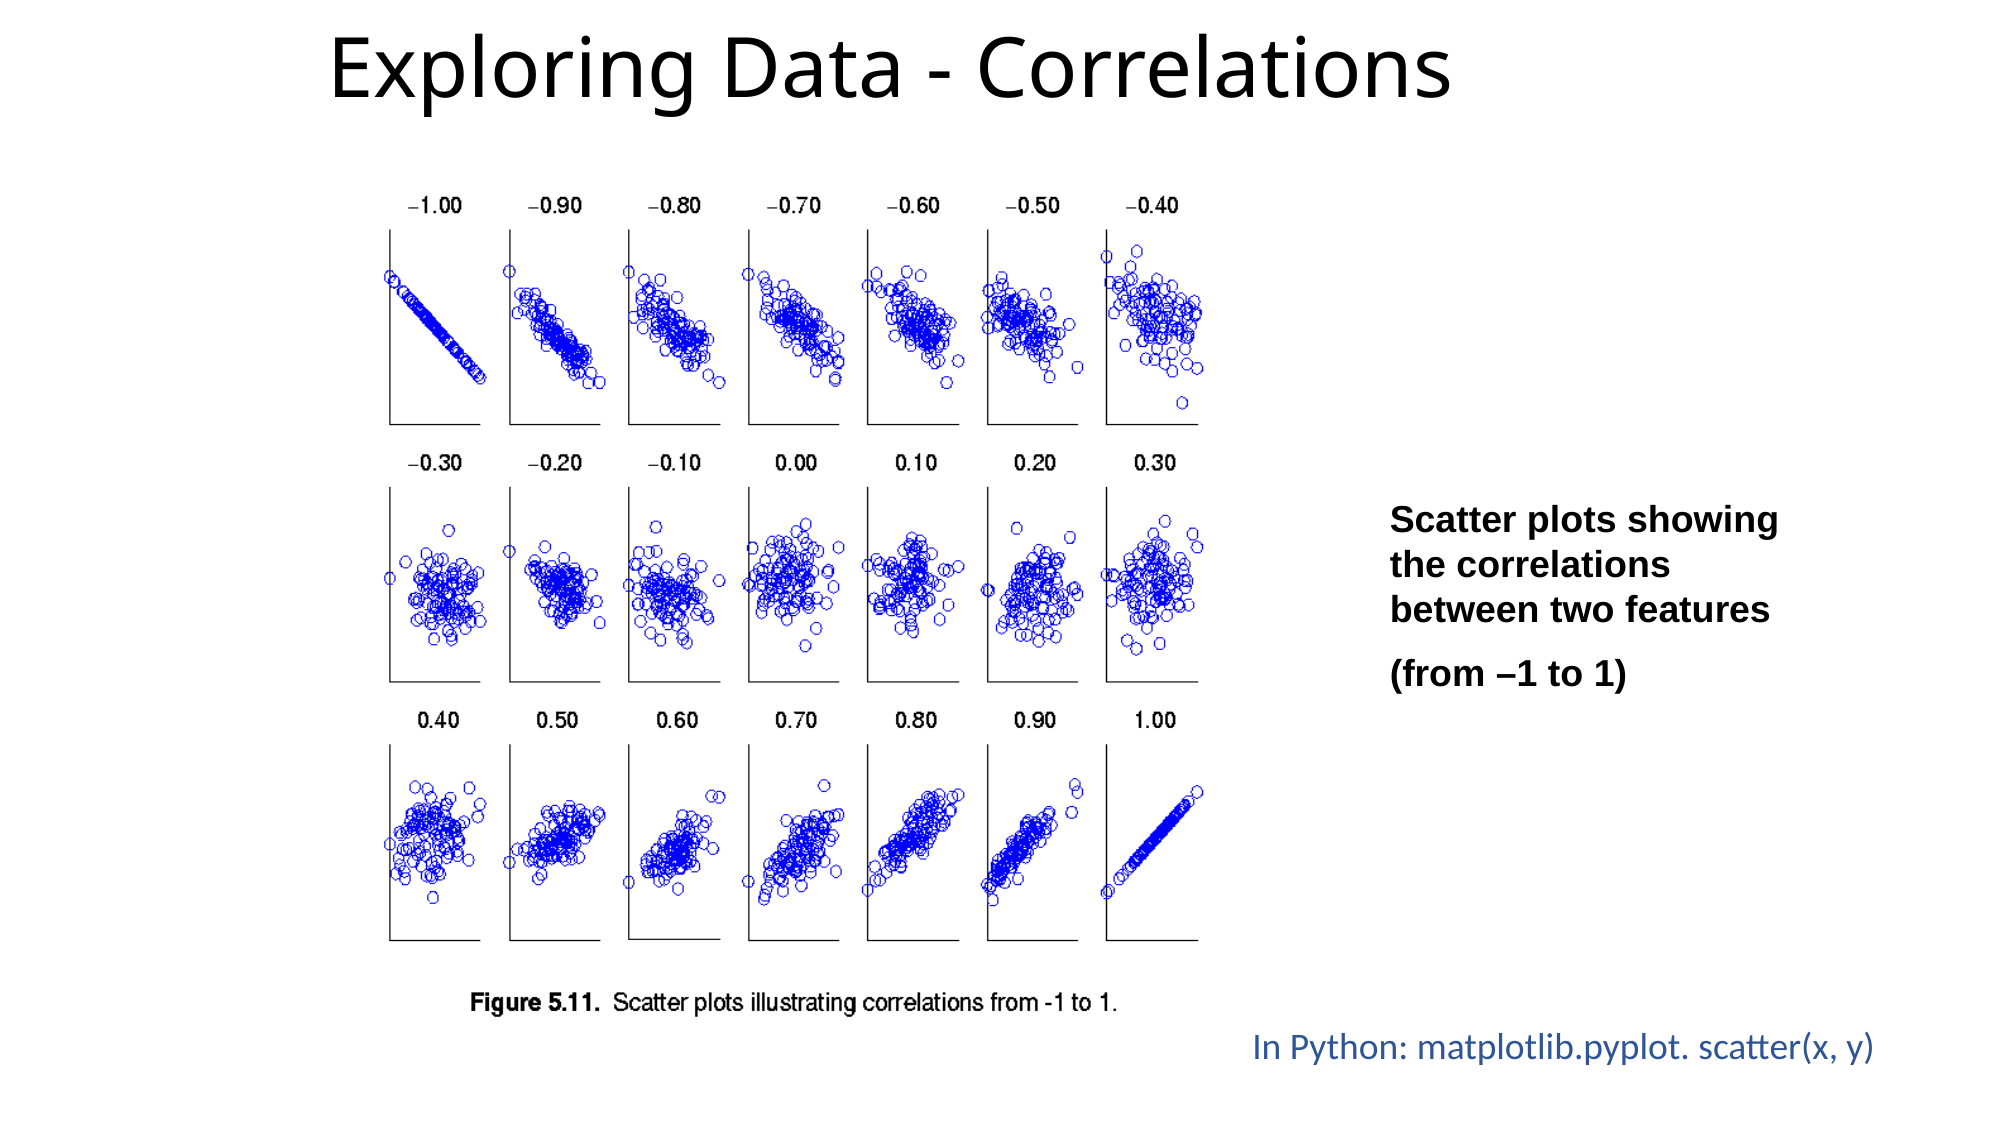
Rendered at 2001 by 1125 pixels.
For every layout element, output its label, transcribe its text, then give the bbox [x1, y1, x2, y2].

title Exploring Data - Correlations [312, 24, 1849, 116]
text_box In Python: matplotlib.pyplot. scatter(x, y) [1237, 1014, 1939, 1075]
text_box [287, 162, 1288, 1046]
text_box Scatter plots showing the correlations between two features (from –1 to 1) [1374, 487, 1807, 701]
